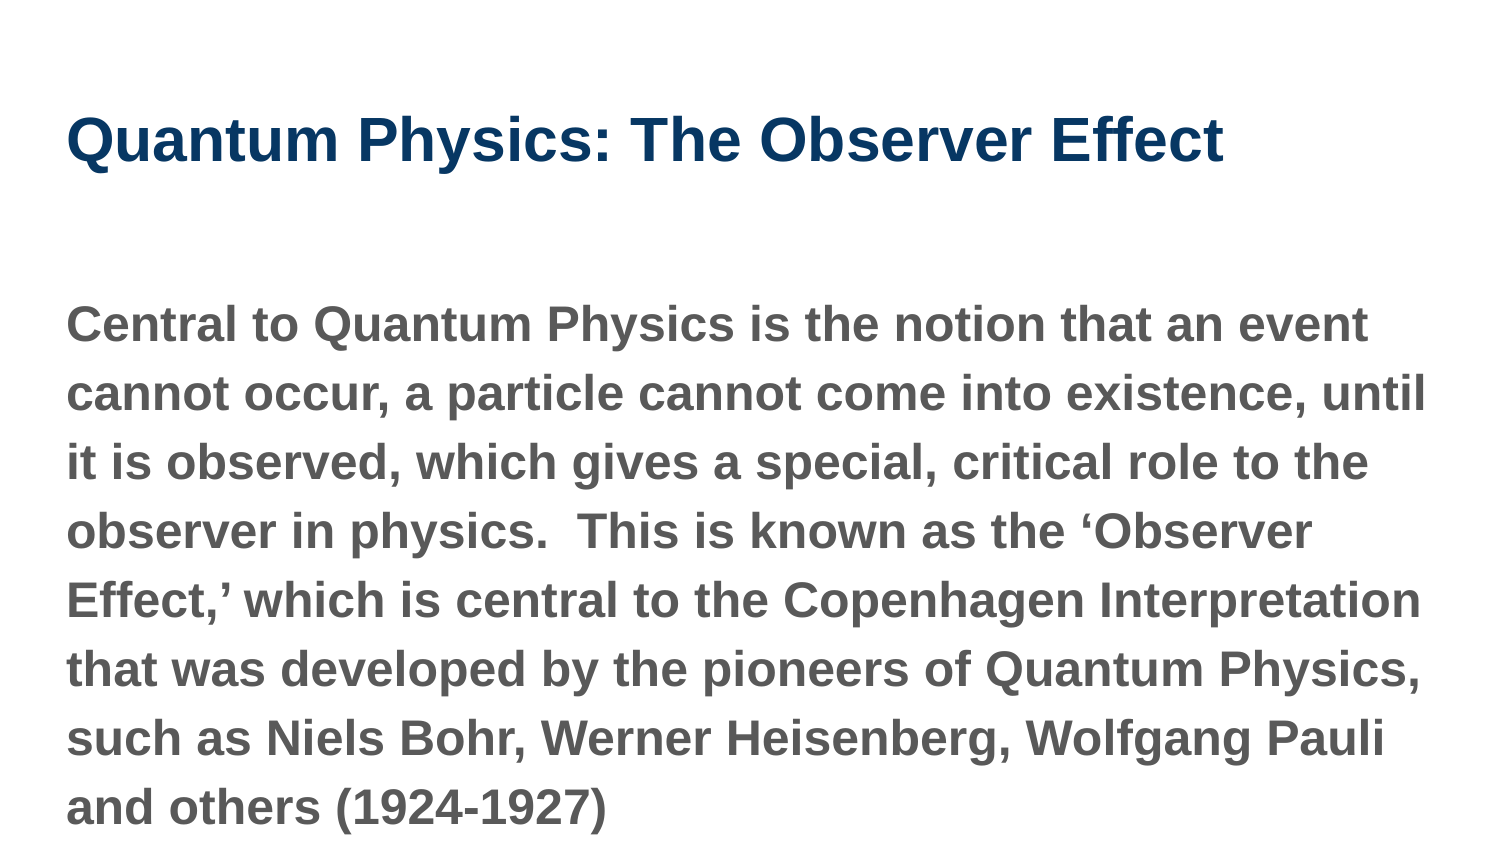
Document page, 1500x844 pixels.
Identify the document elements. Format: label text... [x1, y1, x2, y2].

list Central to Quantum Physics is the notion that an event cannot occur, a particle cannot come into existence, until it is observed, which gives a special, critical role to the observer in physics. This is known as the ‘Observer Effect,’ which is central to the Copenhagen Interpretation that was developed by the pioneers of Quantum Physics, such as Niels Bohr, Werner Heisenberg, Wolfgang Pauli and others (1924-1927) [51, 189, 1449, 750]
title Quantum Physics: The Observer Effect [51, 72, 1449, 167]
